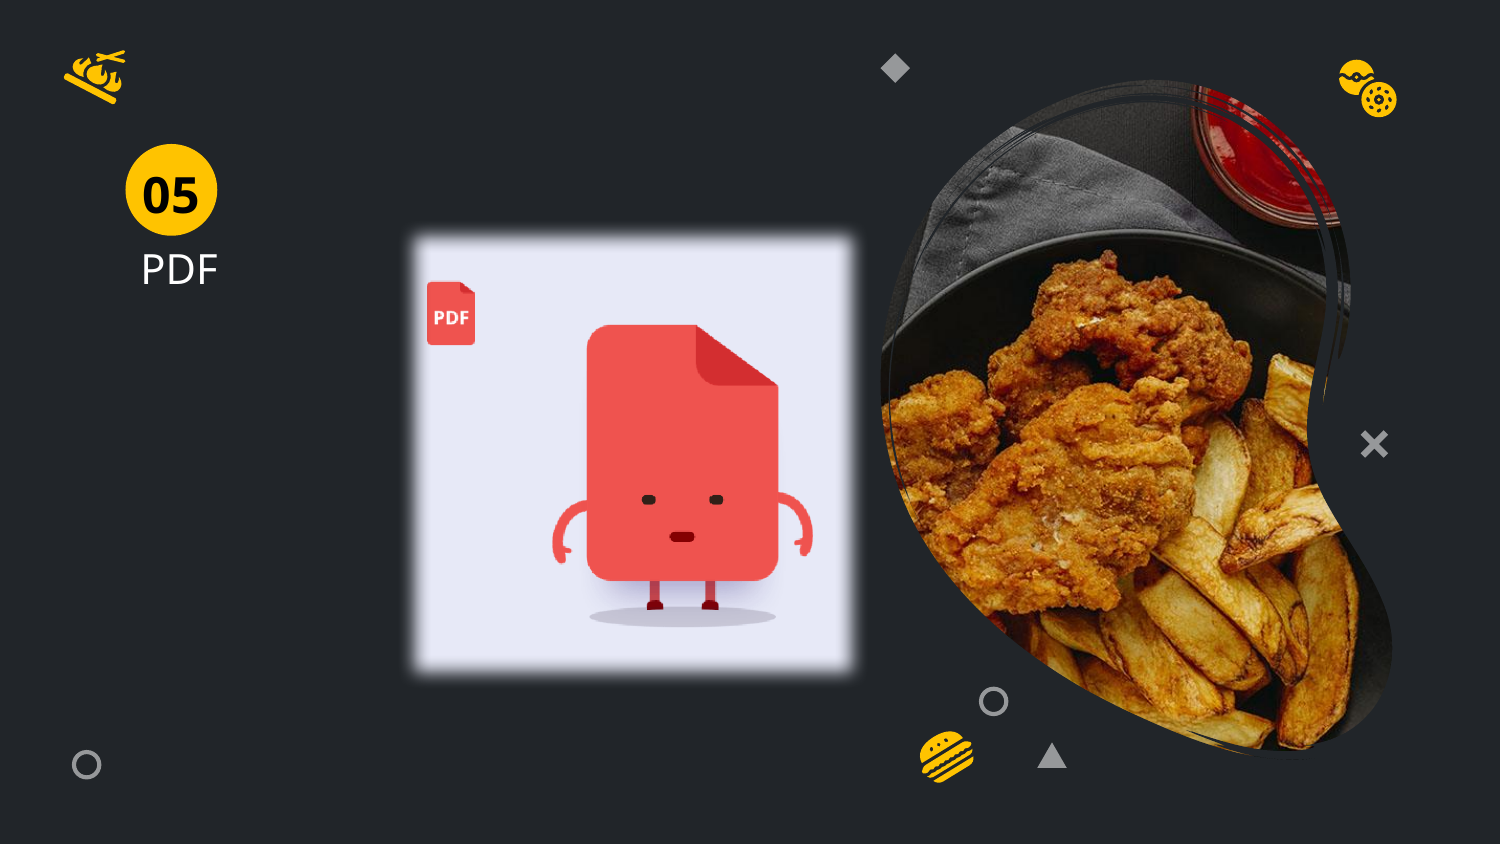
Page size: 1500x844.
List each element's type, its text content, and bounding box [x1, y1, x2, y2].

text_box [1338, 59, 1397, 118]
text_box PDF [125, 235, 262, 308]
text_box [916, 733, 975, 777]
picture [396, 218, 869, 690]
text_box [139, 143, 204, 157]
text_box [149, 230, 194, 235]
text_box 05 [110, 157, 233, 230]
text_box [779, 1, 1498, 844]
